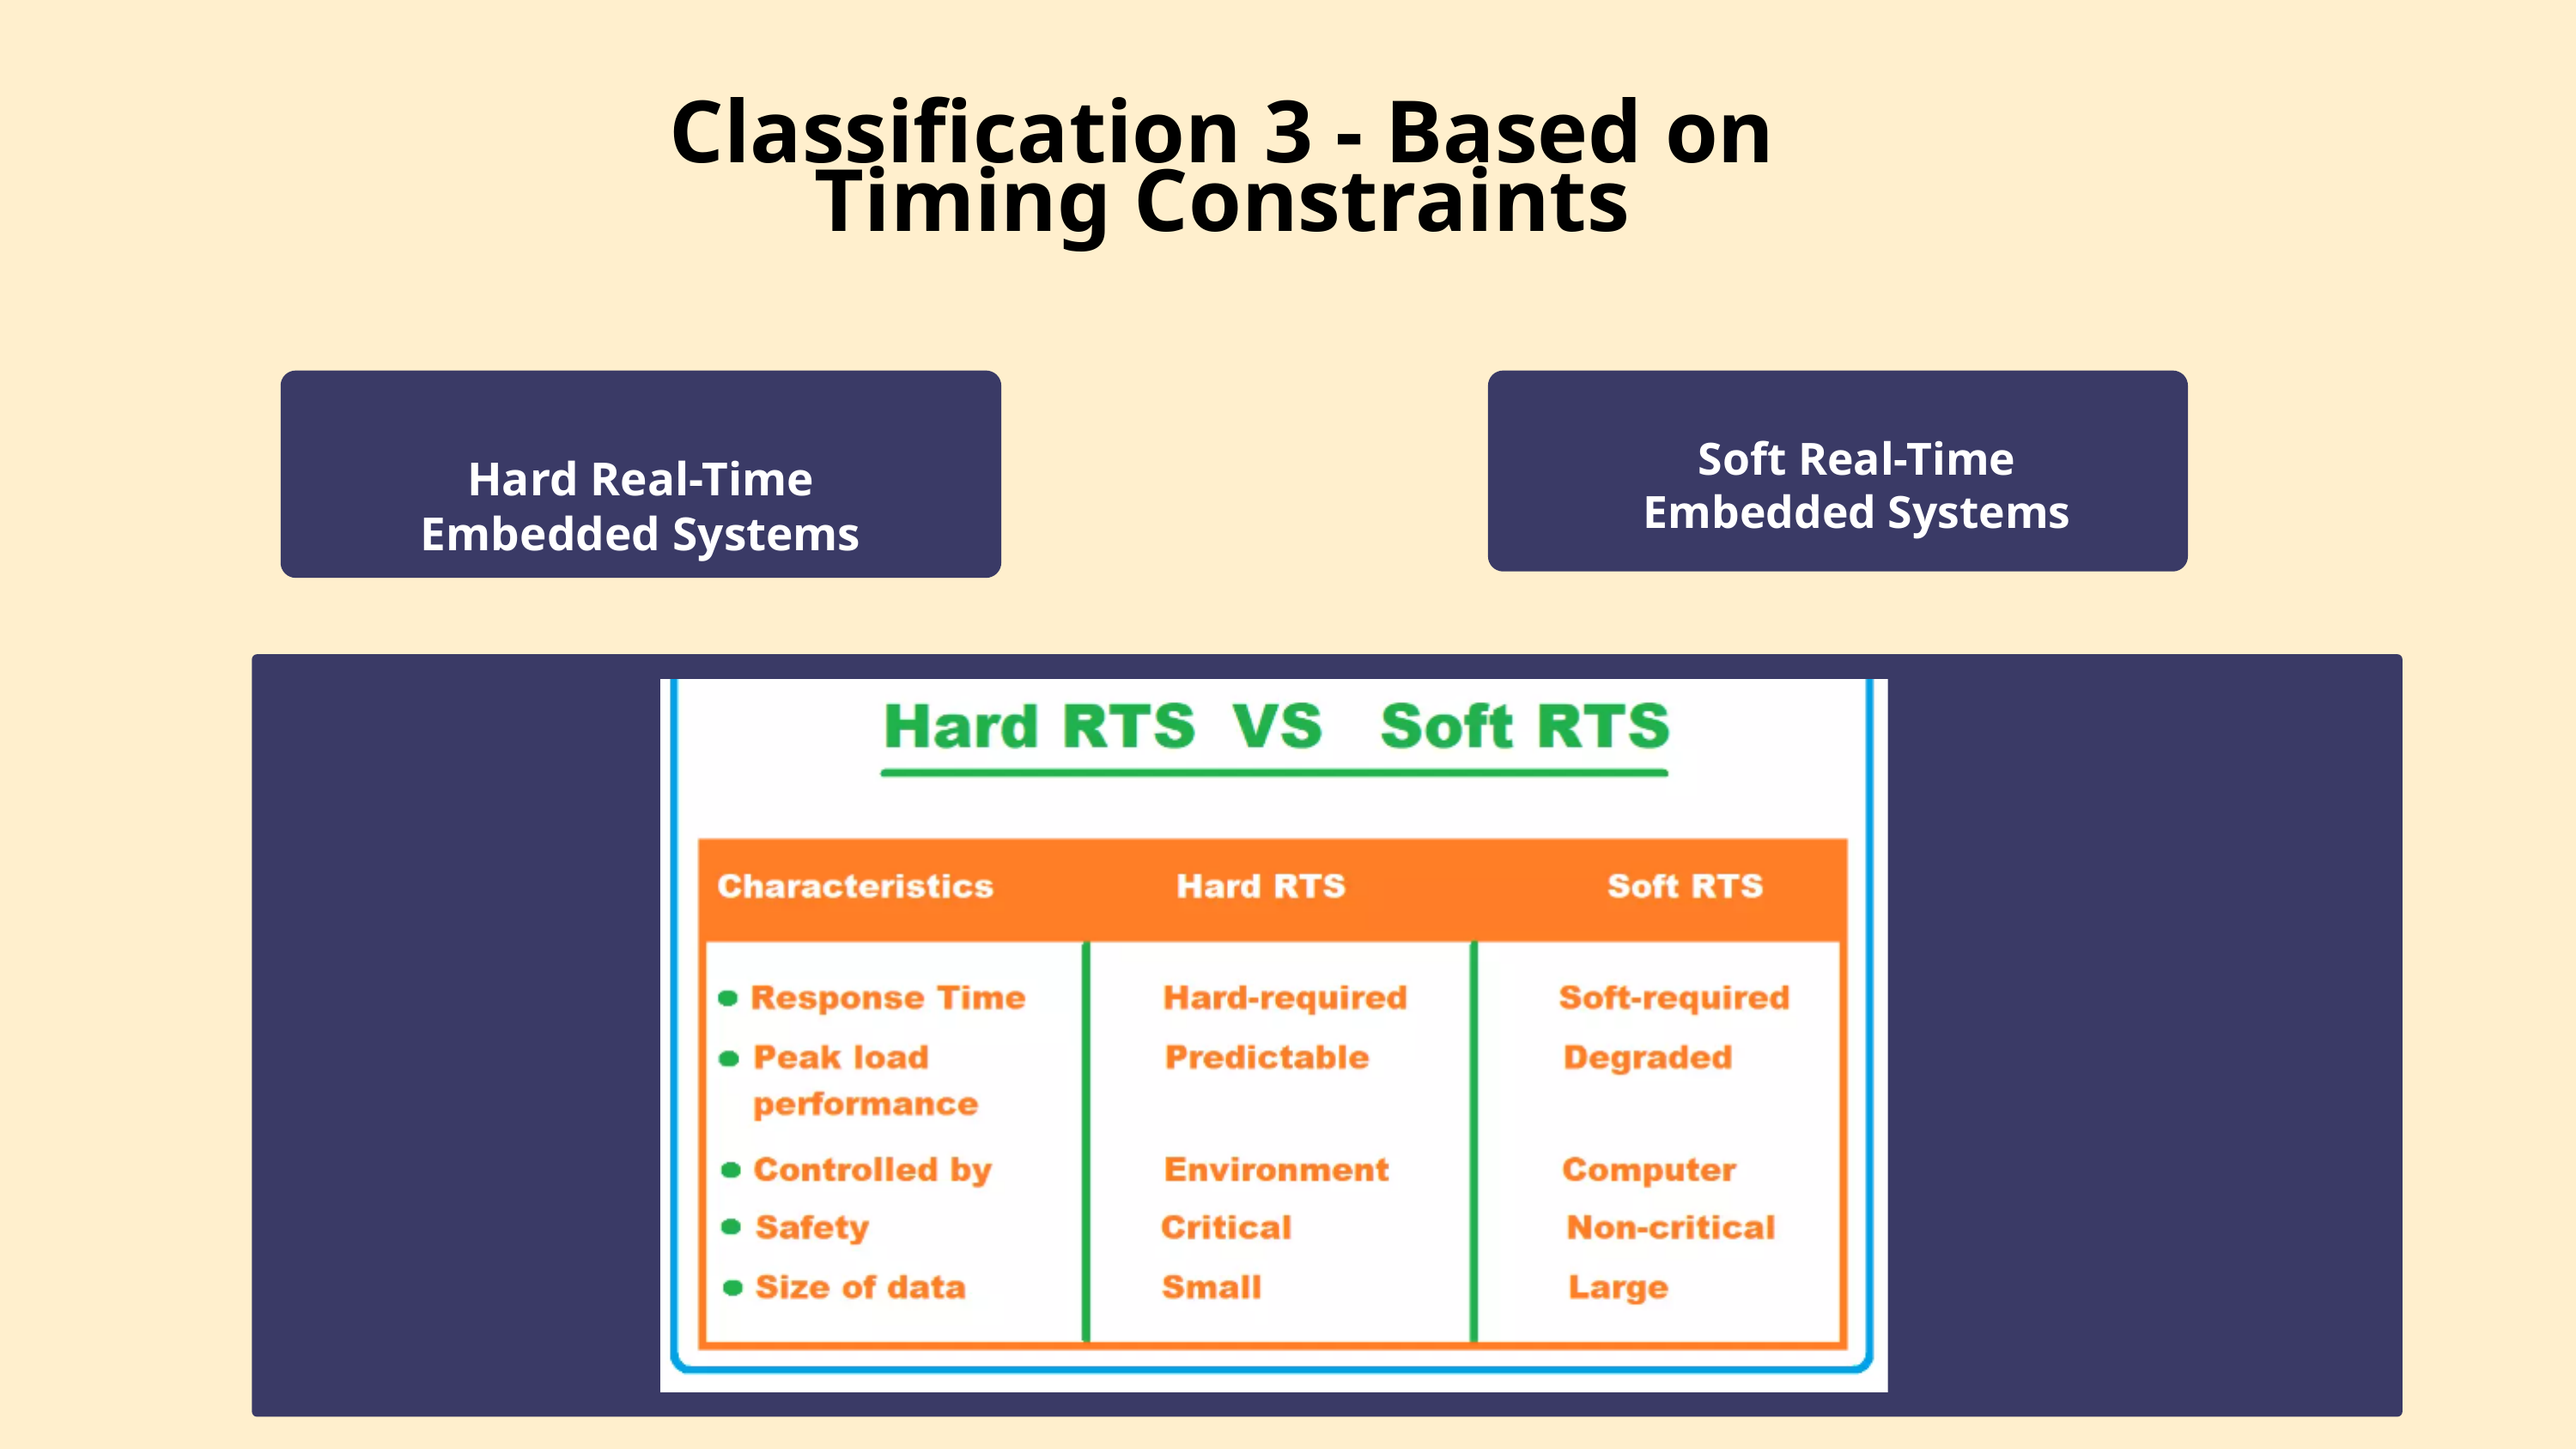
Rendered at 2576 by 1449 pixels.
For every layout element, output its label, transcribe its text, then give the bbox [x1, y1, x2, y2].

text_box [1487, 370, 2189, 572]
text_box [280, 370, 1002, 579]
text_box Classification 3 - Based on Timing Constraints [641, 111, 1805, 249]
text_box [252, 653, 2403, 1417]
